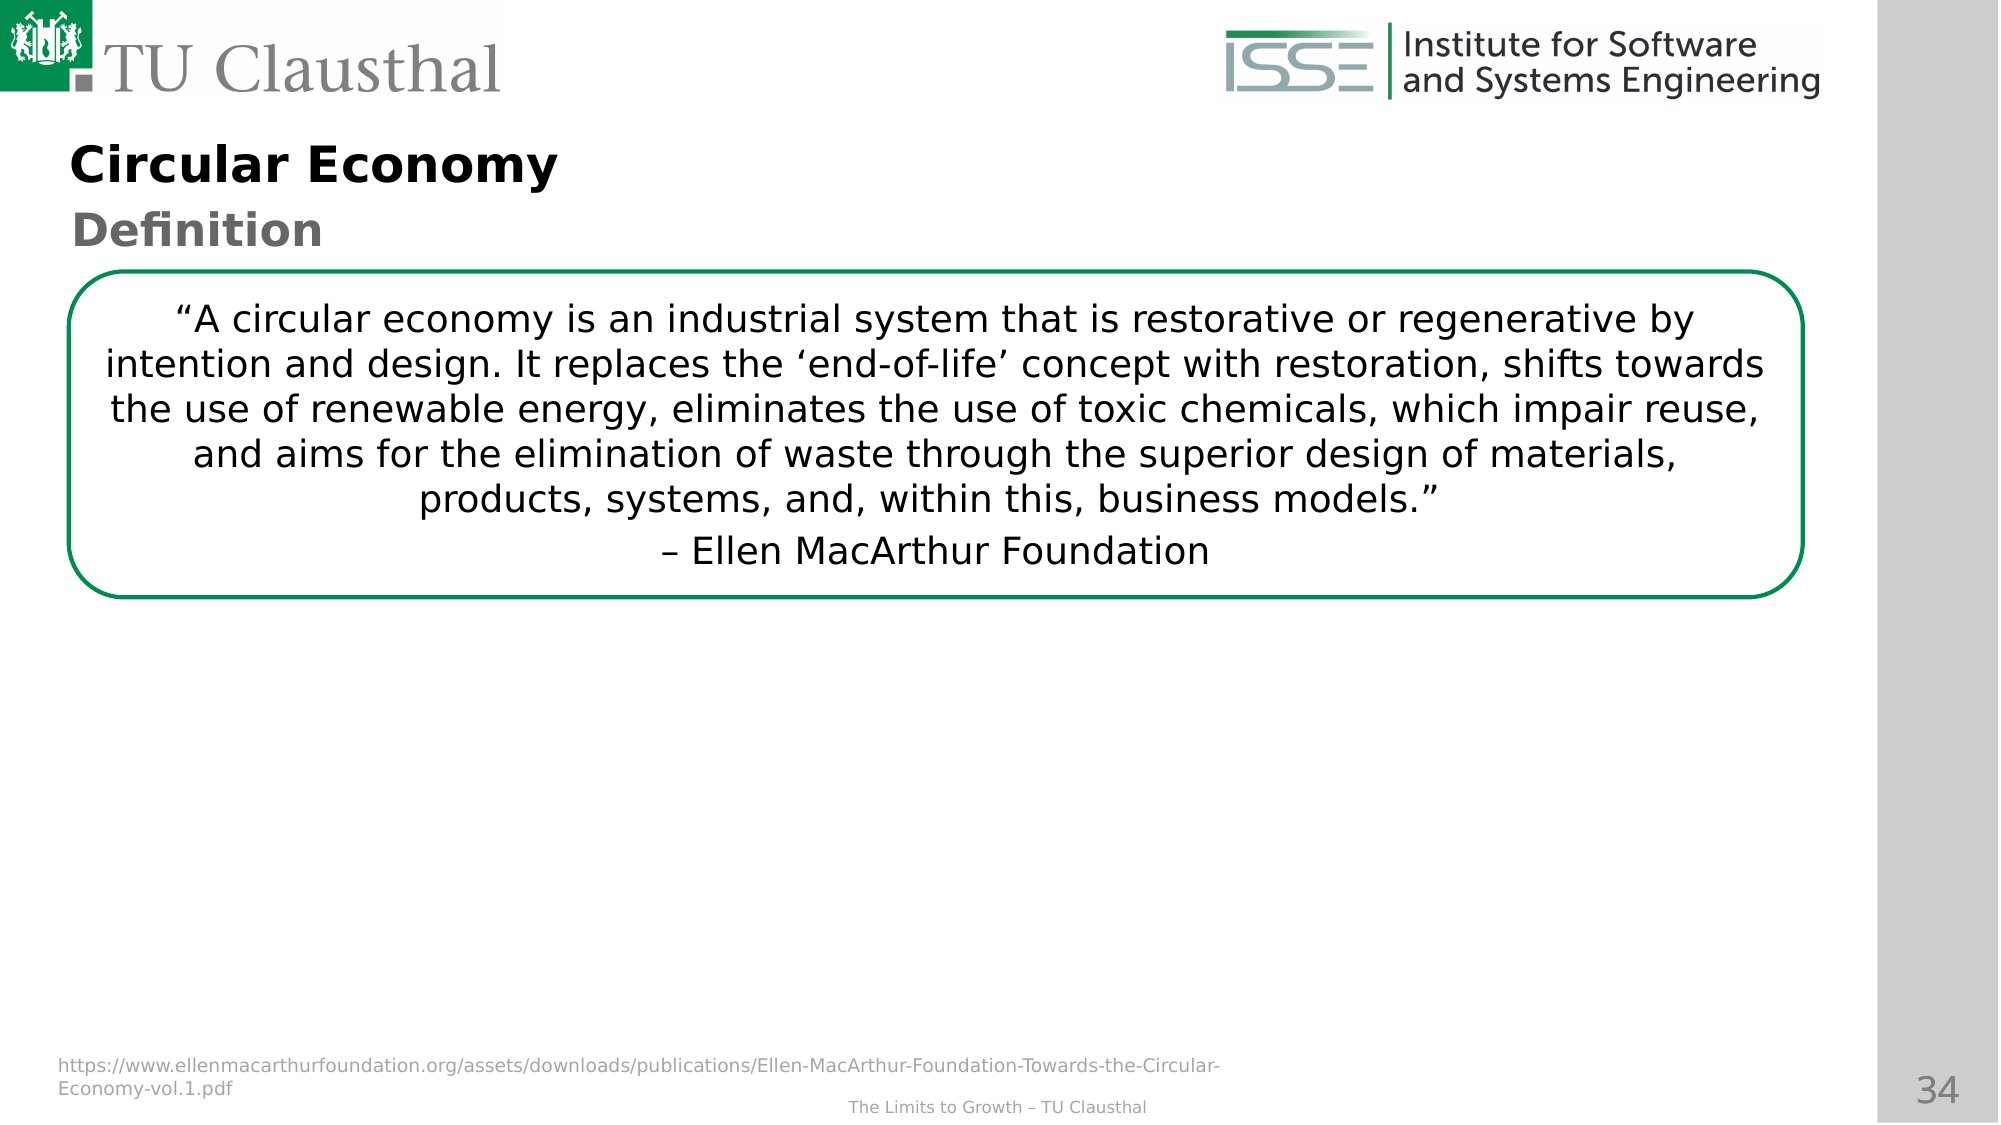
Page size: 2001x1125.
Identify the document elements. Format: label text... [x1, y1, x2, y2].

text_box Definition [70, 188, 1768, 267]
picture [0, 0, 500, 92]
text_box Circular Economy [55, 125, 1816, 205]
text_box “A circular economy is an industrial system that is restorative or regenerative by intention and design. It replaces the ‘end-of-life’ concept with restoration, shifts towards the use of renewable energy, eliminates the use of toxic chemicals, which impair reuse, and aims for the elimination of waste through the superior design of materials, products, systems, and, within this, business models.” – Ellen MacArthur Foundation [66, 269, 1805, 600]
text_box https://www.ellenmacarthurfoundation.org/assets/downloads/publications/Ellen-MacArthur-Foundation-Towards-the-Circular-Economy-vol.1.pdf [43, 1046, 1282, 1125]
picture [1218, 22, 1825, 106]
